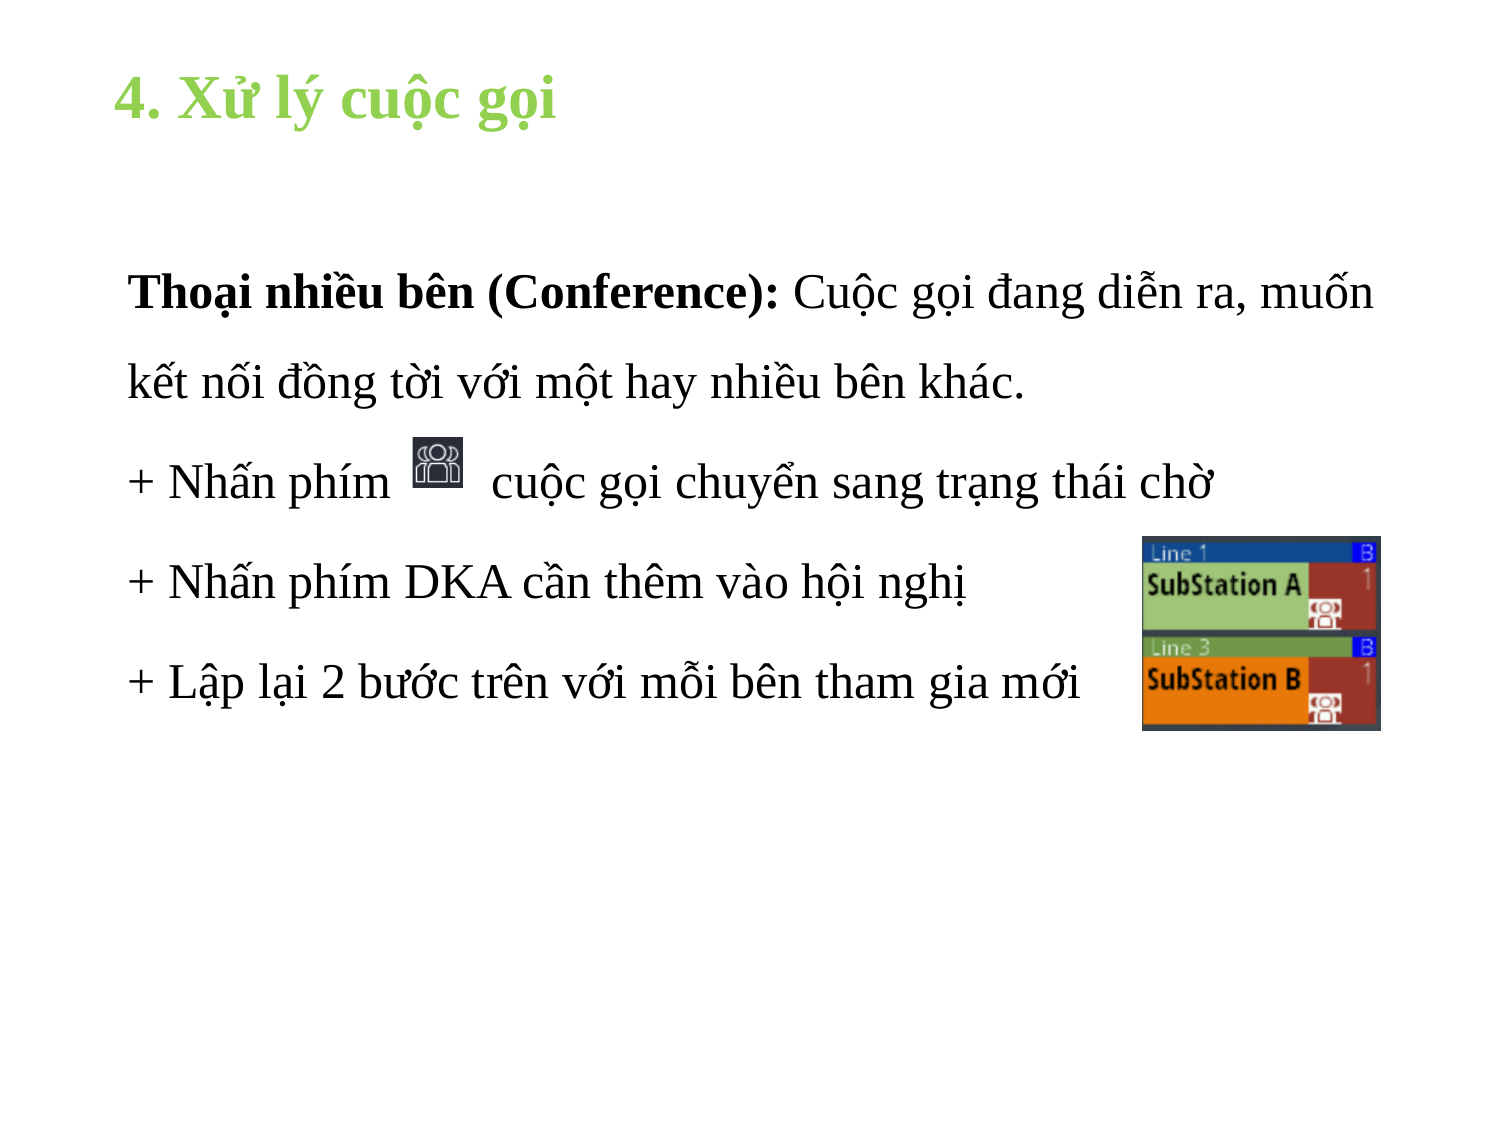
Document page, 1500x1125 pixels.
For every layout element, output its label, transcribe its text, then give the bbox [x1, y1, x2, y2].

picture [412, 437, 464, 488]
text_box 4. Xử lý cuộc gọi [99, 37, 1385, 150]
list Thoại nhiều bên (Conference): Cuộc gọi đang diễn ra, muốn kết nối đồng tời với một hay nhiều bên khác. + Nhấn phím cuộc gọi chuyển sang trạng thái chờ + Nhấn phím DKA cần thêm vào hội nghị + Lập lại 2 bước trên với mỗi bên tham gia mới [112, 221, 1400, 788]
picture [1142, 536, 1381, 731]
